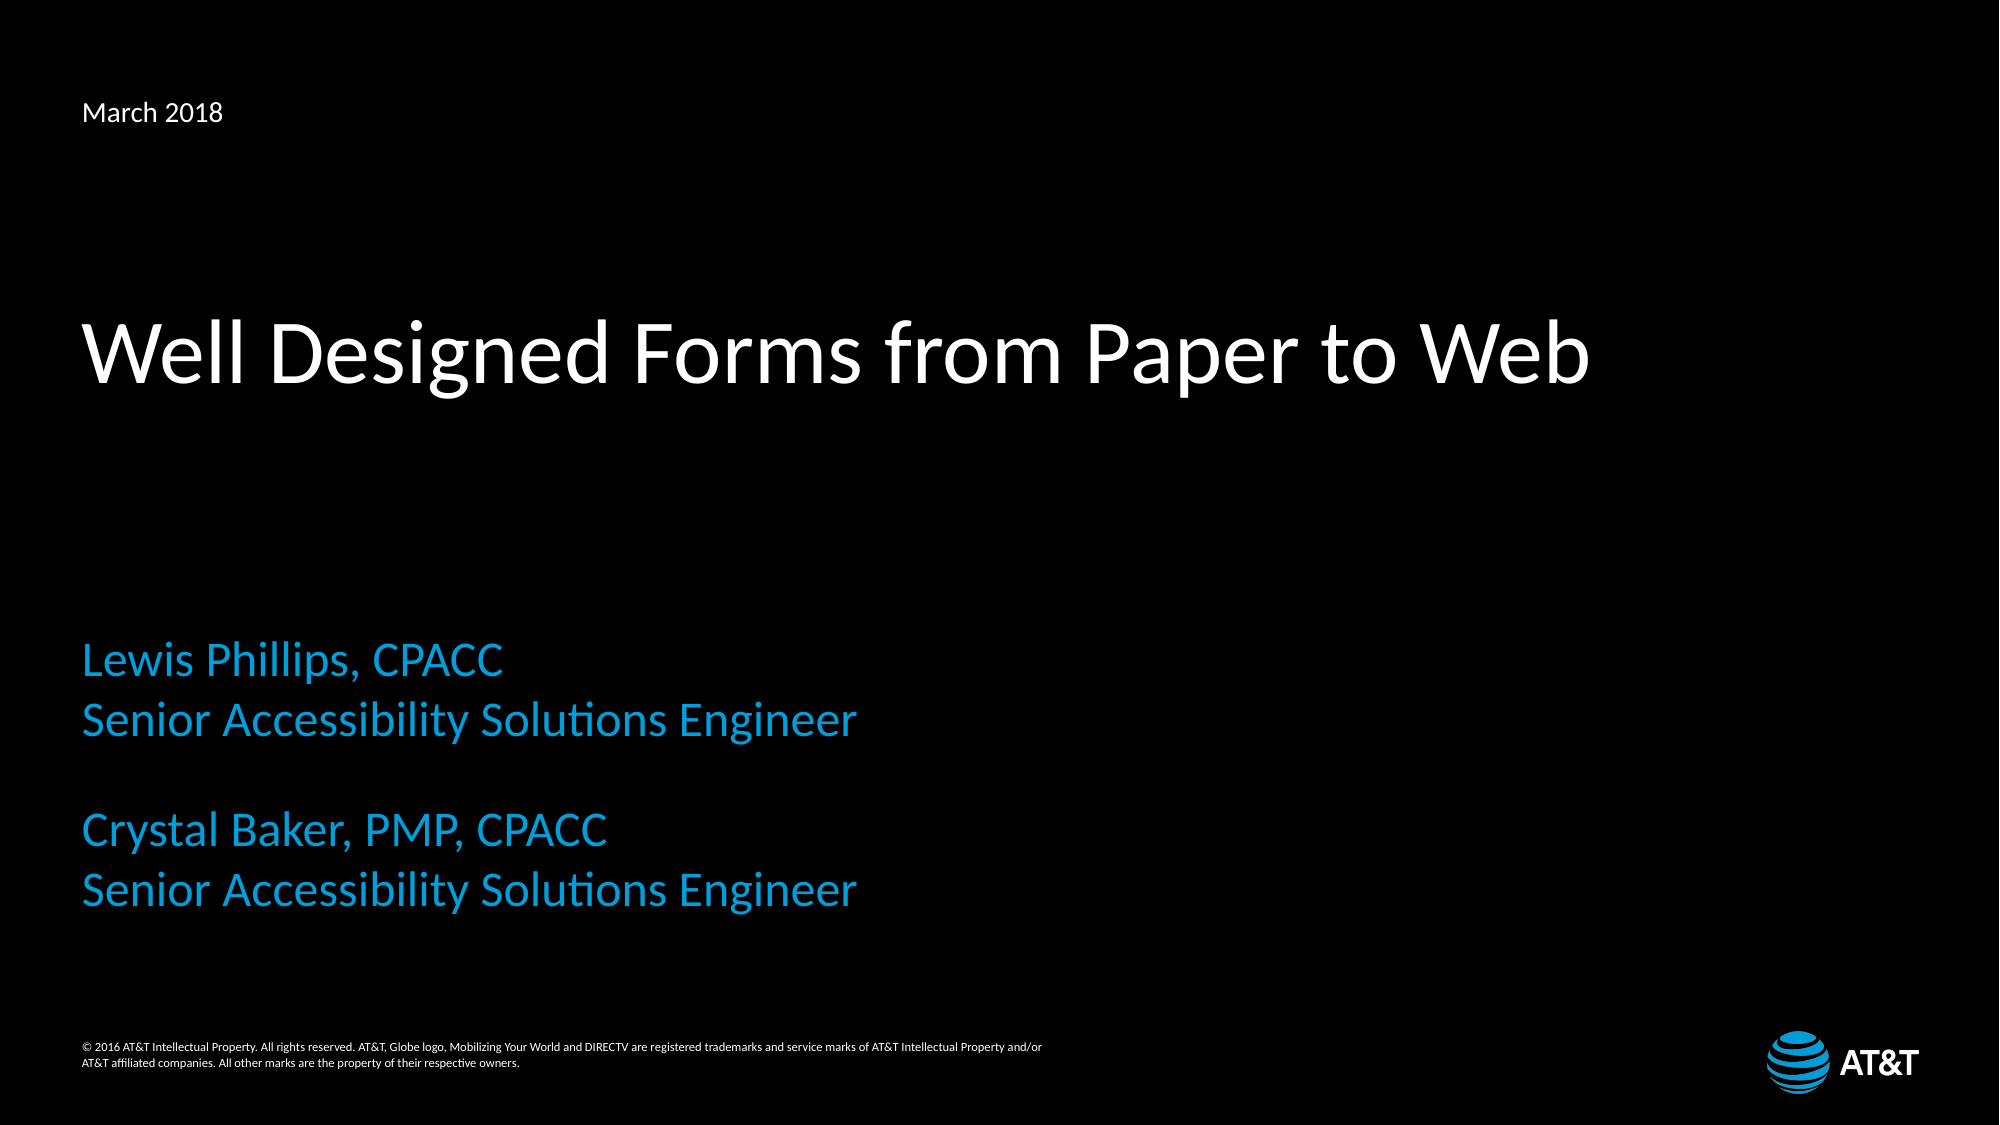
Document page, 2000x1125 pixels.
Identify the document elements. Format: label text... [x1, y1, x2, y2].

picture [1735, 1000, 1950, 1125]
list March 2018 [81, 97, 1003, 138]
list Lewis Phillips, CPACC Senior Accessibility Solutions Engineer Crystal Baker, PMP, CPACC Senior Accessibility Solutions Engineer [81, 626, 1003, 954]
title Well Designed Forms from Paper to Web [81, 154, 1921, 403]
